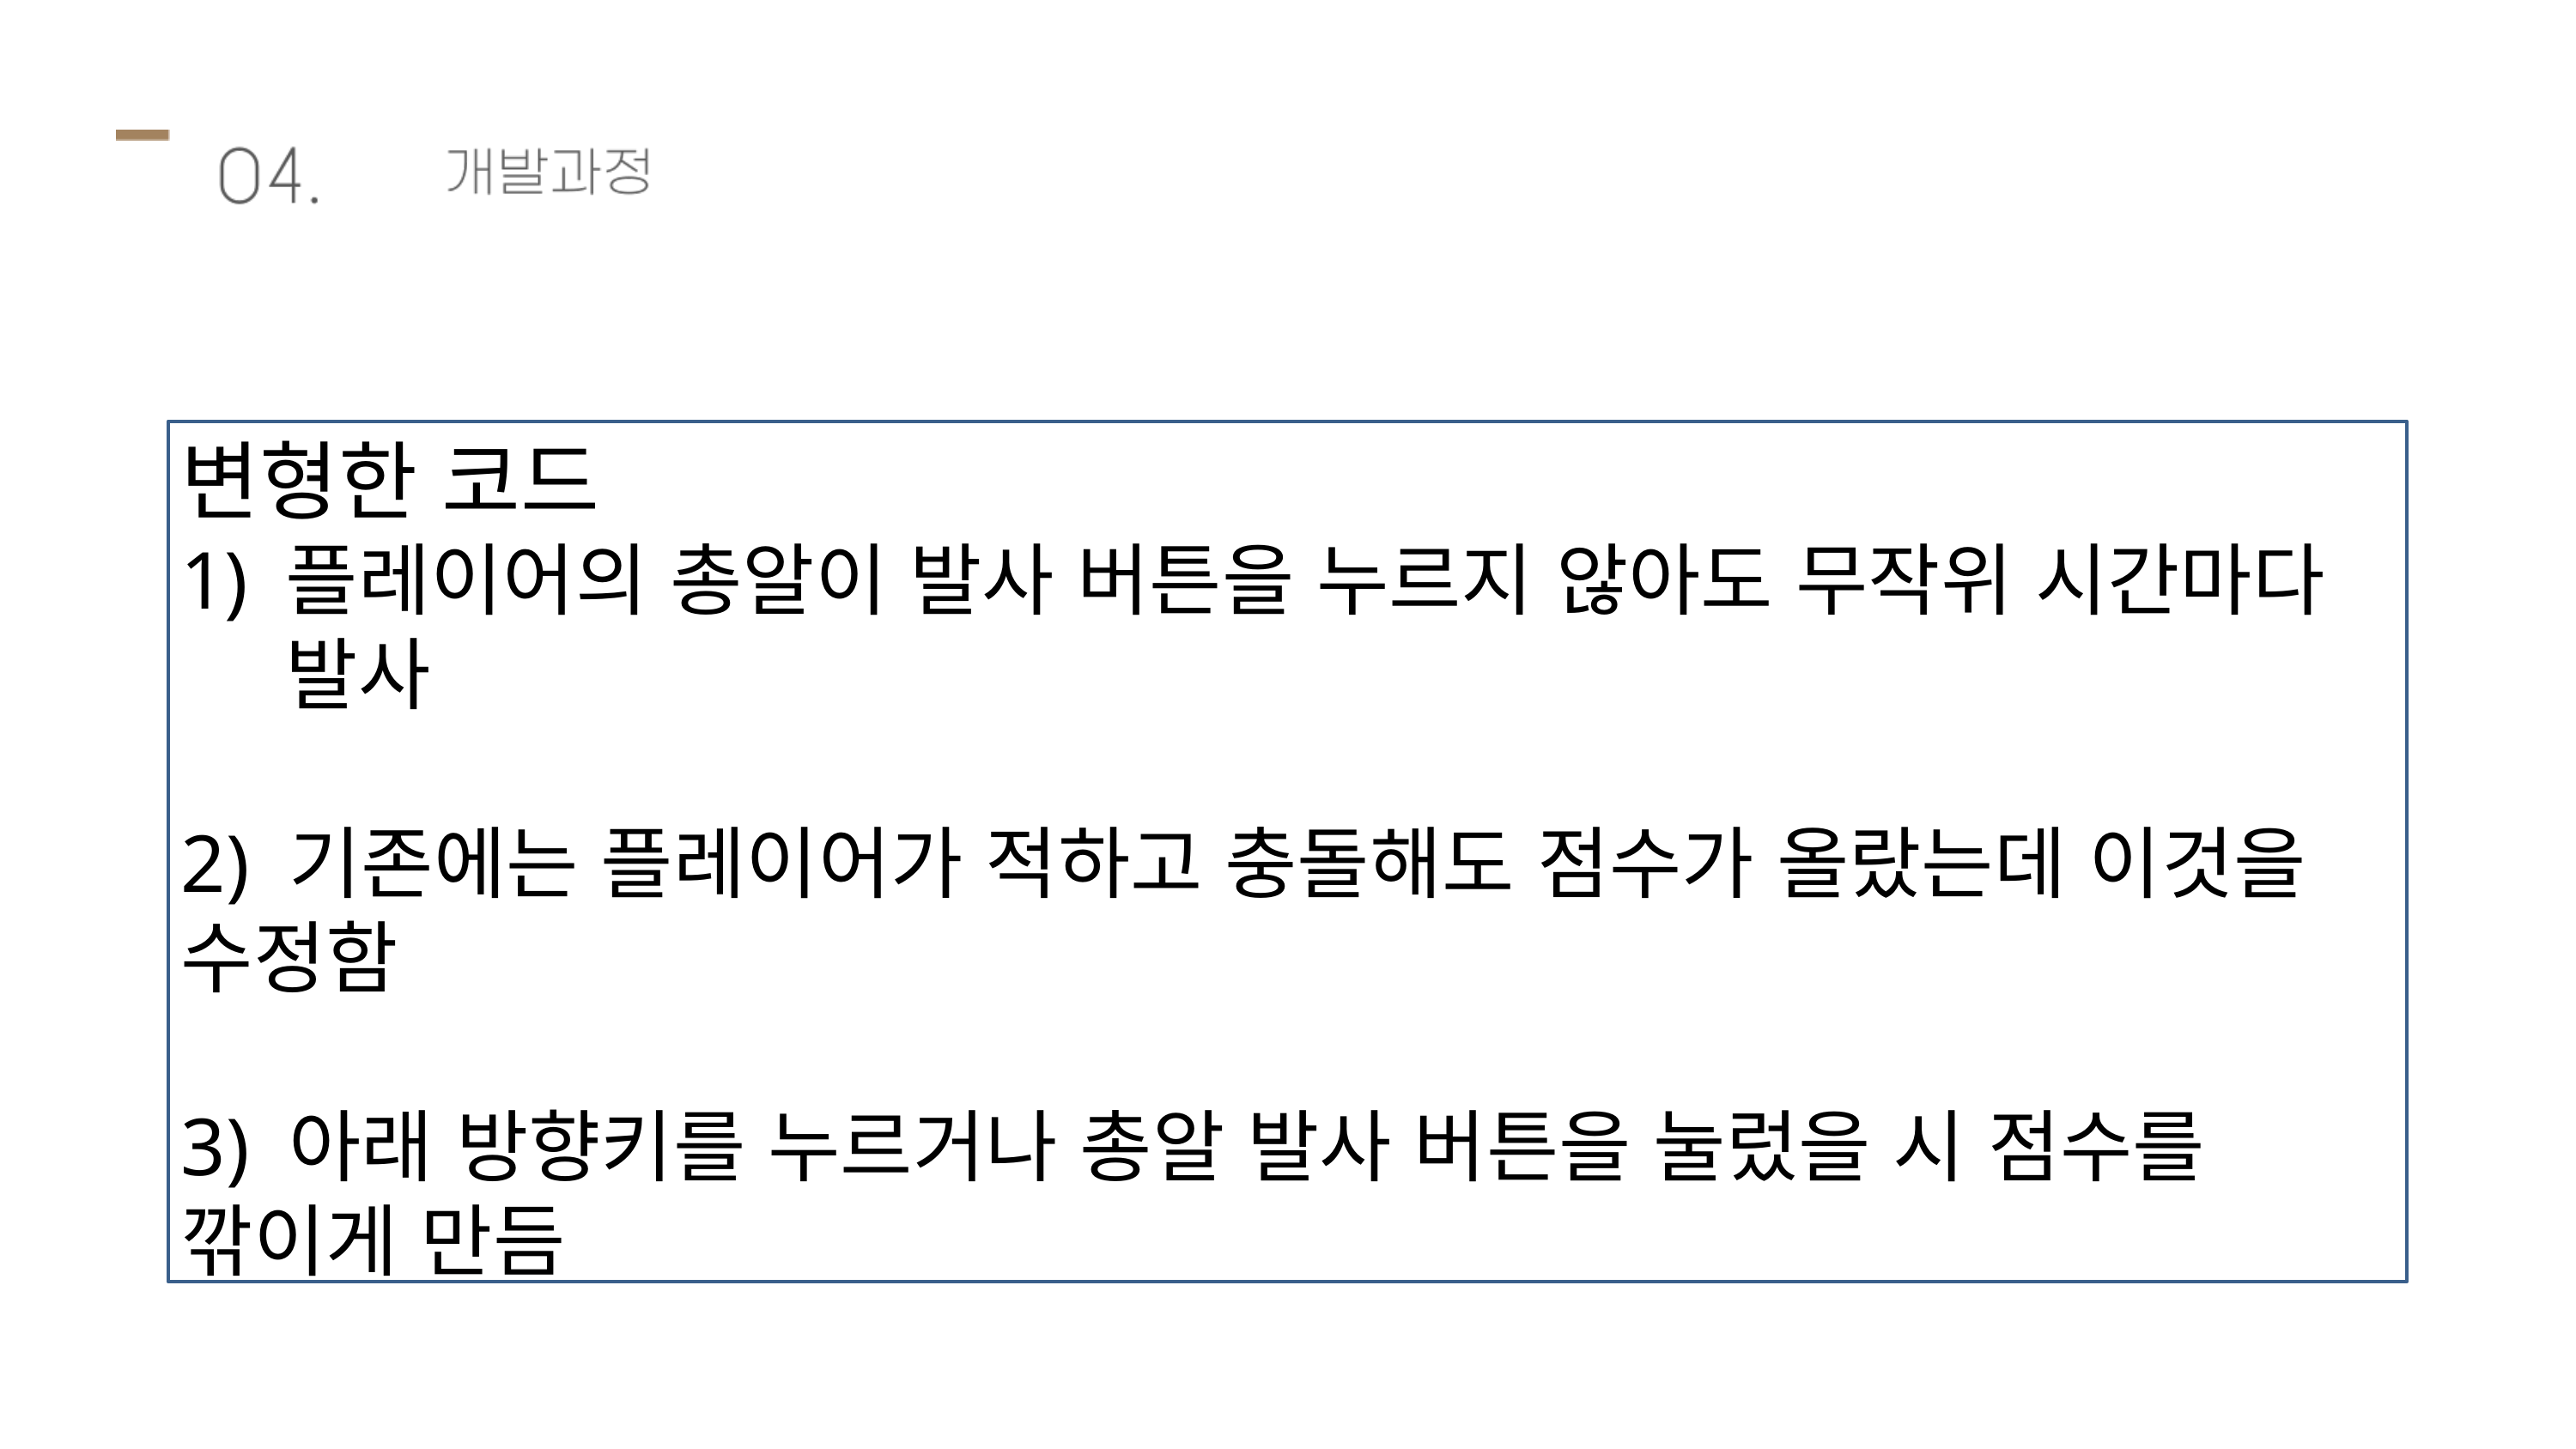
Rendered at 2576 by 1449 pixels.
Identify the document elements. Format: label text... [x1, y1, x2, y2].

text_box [116, 130, 170, 141]
picture [436, 128, 675, 221]
text_box 변형한 코드 플레이어의 총알이 발사 버튼을 누르지 않아도 무작위 시간마다 발사 2) 기존에는 플레이어가 적하고 충돌해도 점수가 올랐는데 이것을 수정함 3) 아래 방향키를 누르거나 총알 발사 버튼을 눌렀을 시 점수를 깎이게 만듬 [167, 420, 2409, 1283]
picture [105, 117, 351, 238]
